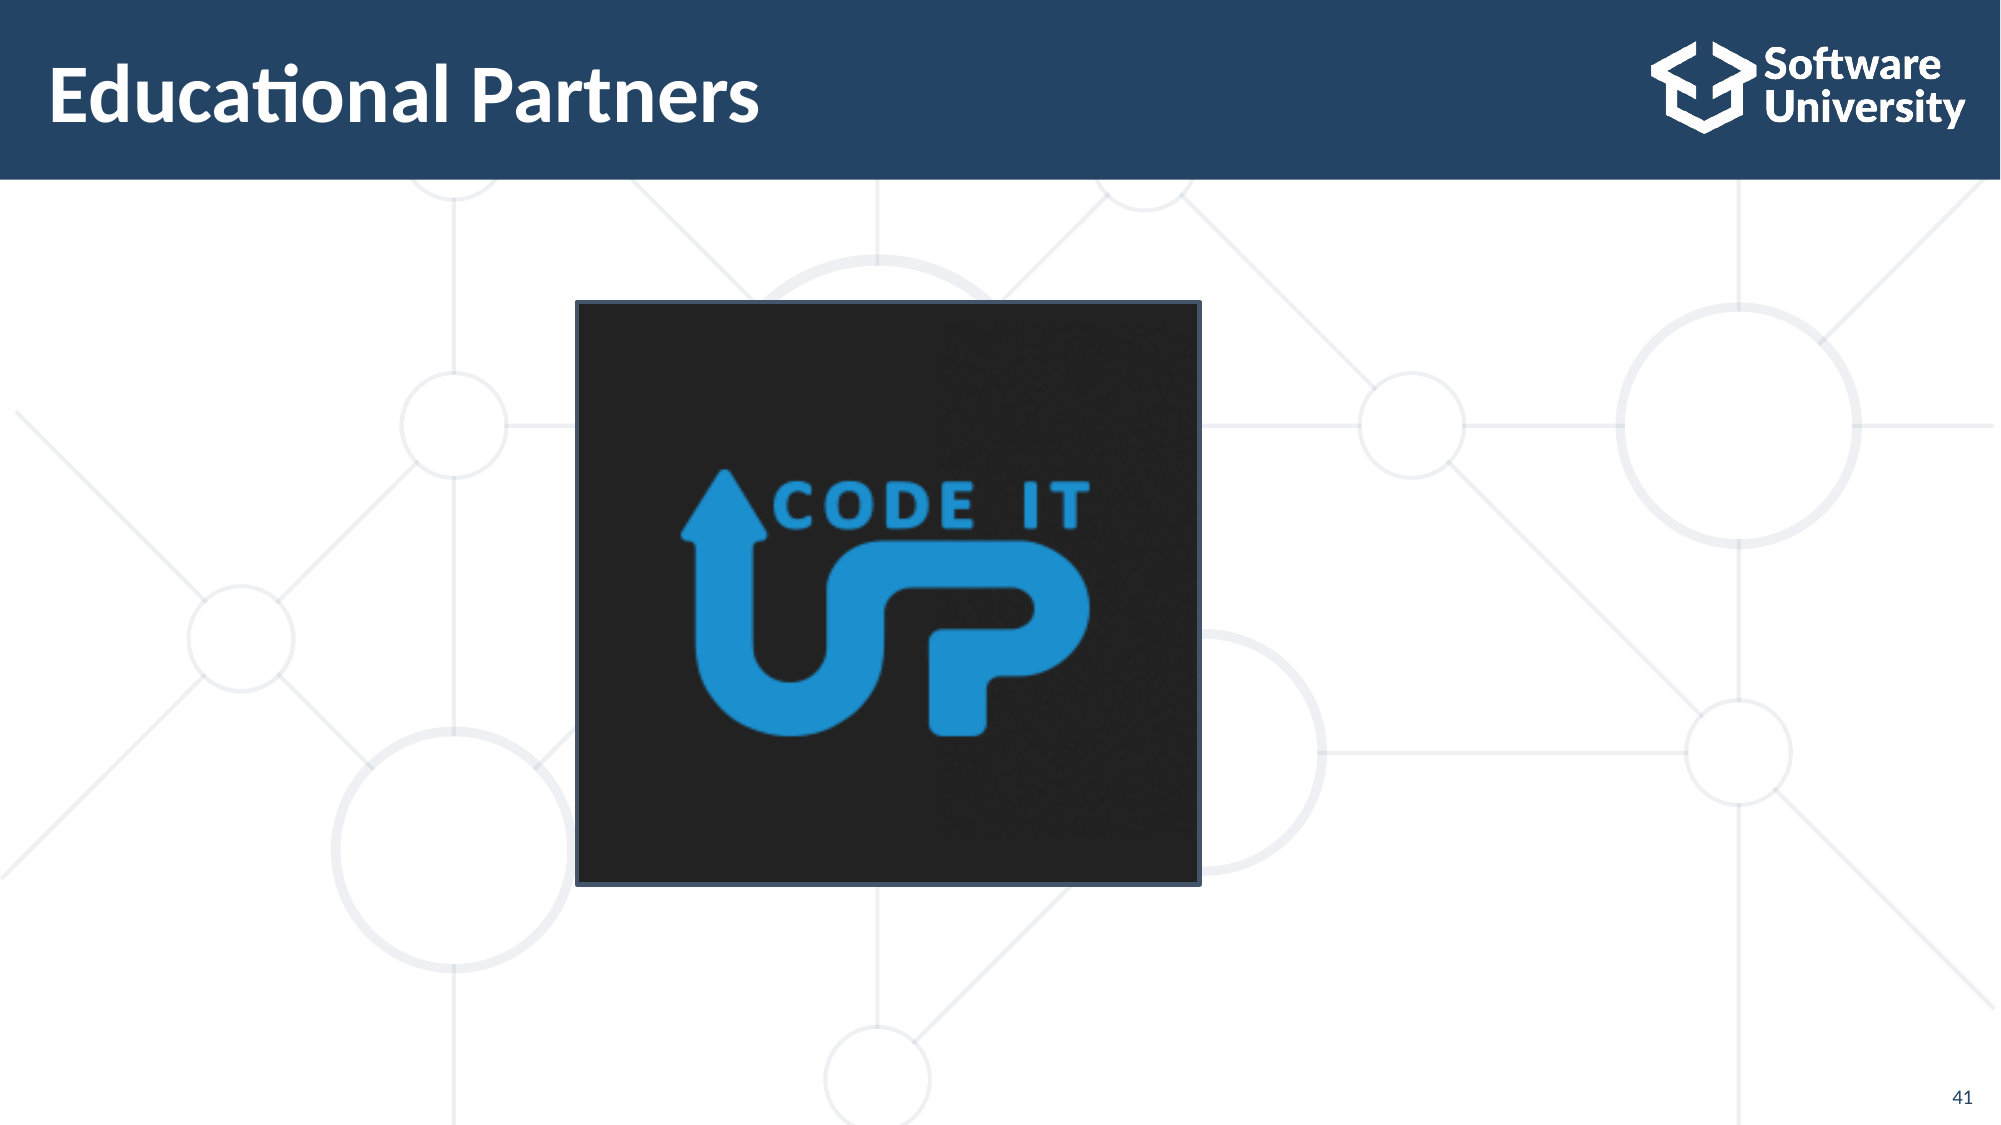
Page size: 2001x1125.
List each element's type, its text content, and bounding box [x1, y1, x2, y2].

picture [578, 304, 1198, 883]
title Educational Partners [31, 16, 1625, 162]
slide_number 41 [1927, 1067, 1989, 1117]
picture [1651, 41, 1966, 134]
